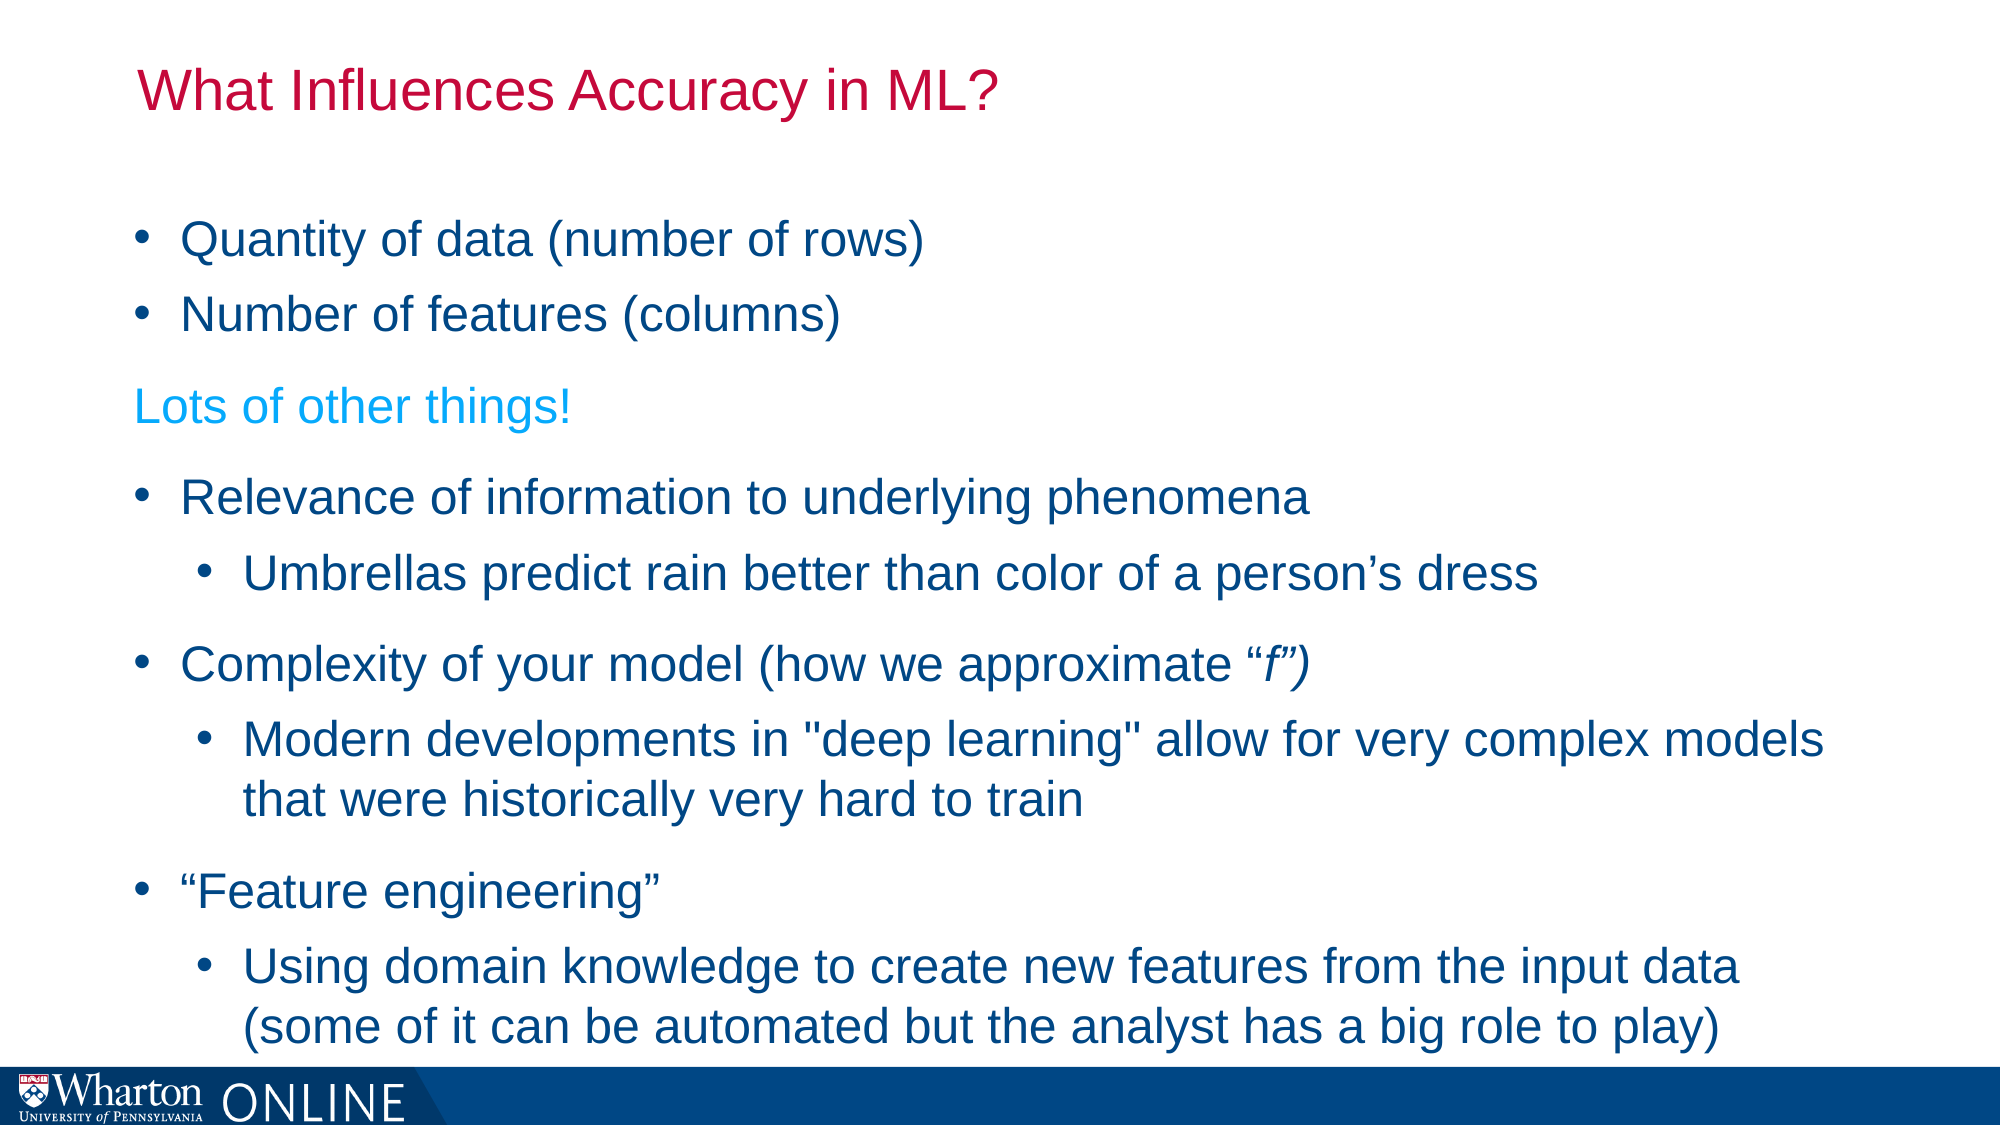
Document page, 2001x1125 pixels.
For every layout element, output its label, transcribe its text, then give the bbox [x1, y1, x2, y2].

picture [19, 1072, 404, 1124]
title What Influences Accuracy in ML? [137, 59, 1863, 139]
text_box Quantity of data (number of rows) Number of features (columns) Lots of other things! Relevance of information to underlying phenomena Umbrellas predict rain better than color of a person’s dress Complexity of your model (how we approximate “f”) Modern developments in "deep learning" allow for very complex models that were historically very hard to train “Feature engineering” Using domain knowledge to create new features from the input data (some of it can be automated but the analyst has a big role to play) [133, 206, 1859, 1059]
